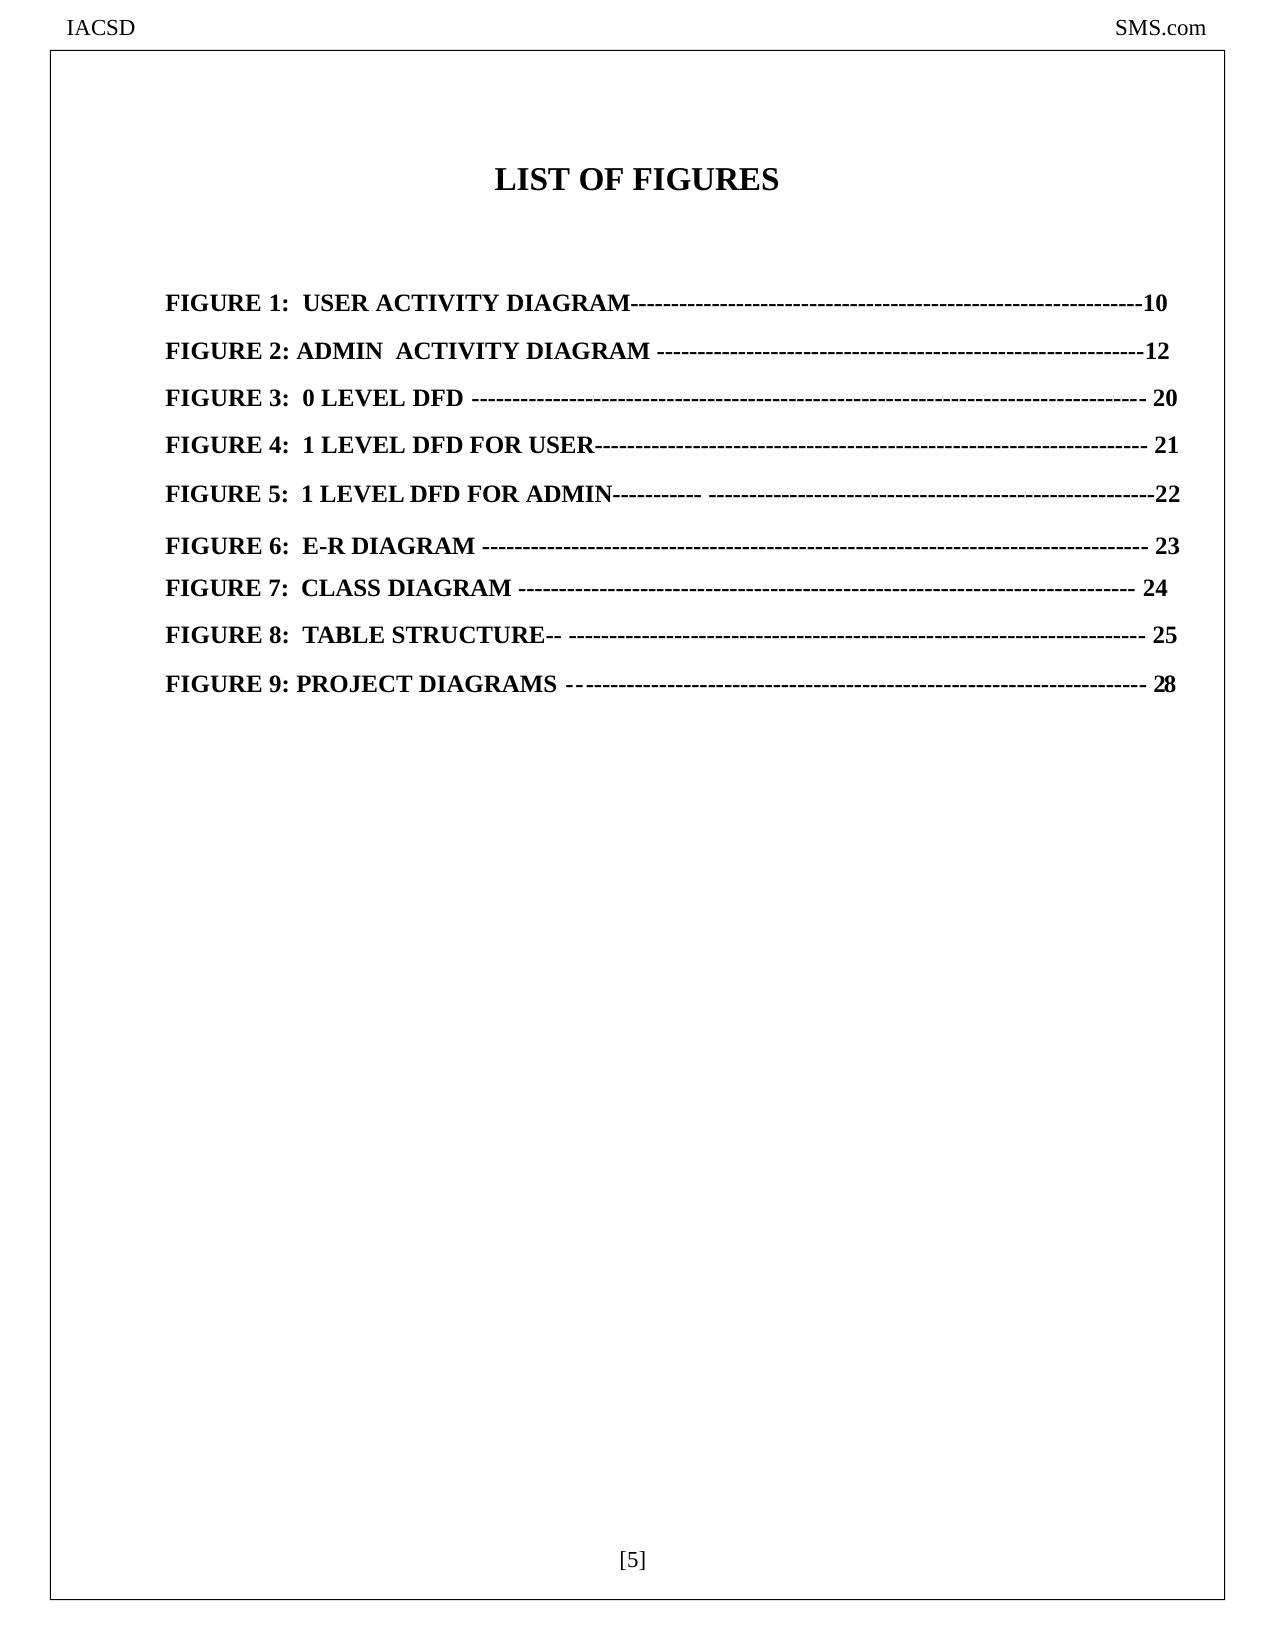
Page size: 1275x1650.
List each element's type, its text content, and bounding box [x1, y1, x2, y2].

text_box IACSD [64, 10, 138, 41]
text_box SMS.com [1113, 10, 1209, 41]
text_box LIST OF FIGURES [492, 155, 783, 198]
slide_number [5] [617, 1545, 667, 1650]
text_box FIGURE 1: USER ACTIVITY DIAGRAM---------------------------------------------------------------10 FIGURE 2: ADMIN ACTIVITY DIAGRAM ------------------------------------------------------------12 FIGURE 3: 0 LEVEL DFD ----------------------------------------------------------------------------------- 20 FIGURE 4: 1 LEVEL DFD FOR USER-------------------------------------------------------------------- 21 FIGURE 5: 1 LEVEL DFD FOR ADMIN----------- -------------------------------------------------------22 FIGURE 6: E-R DIAGRAM ---------------------------------------------------------------------------------- 23 FIGURE 7: CLASS DIAGRAM ---------------------------------------------------------------------------- 24 FIGURE 8: TABLE STRUCTURE-- ----------------------------------------------------------------------- 25 FIGURE 9: PROJECT DIAGRAMS ----------------------------------------------------------------------- 28 [163, 283, 1187, 698]
